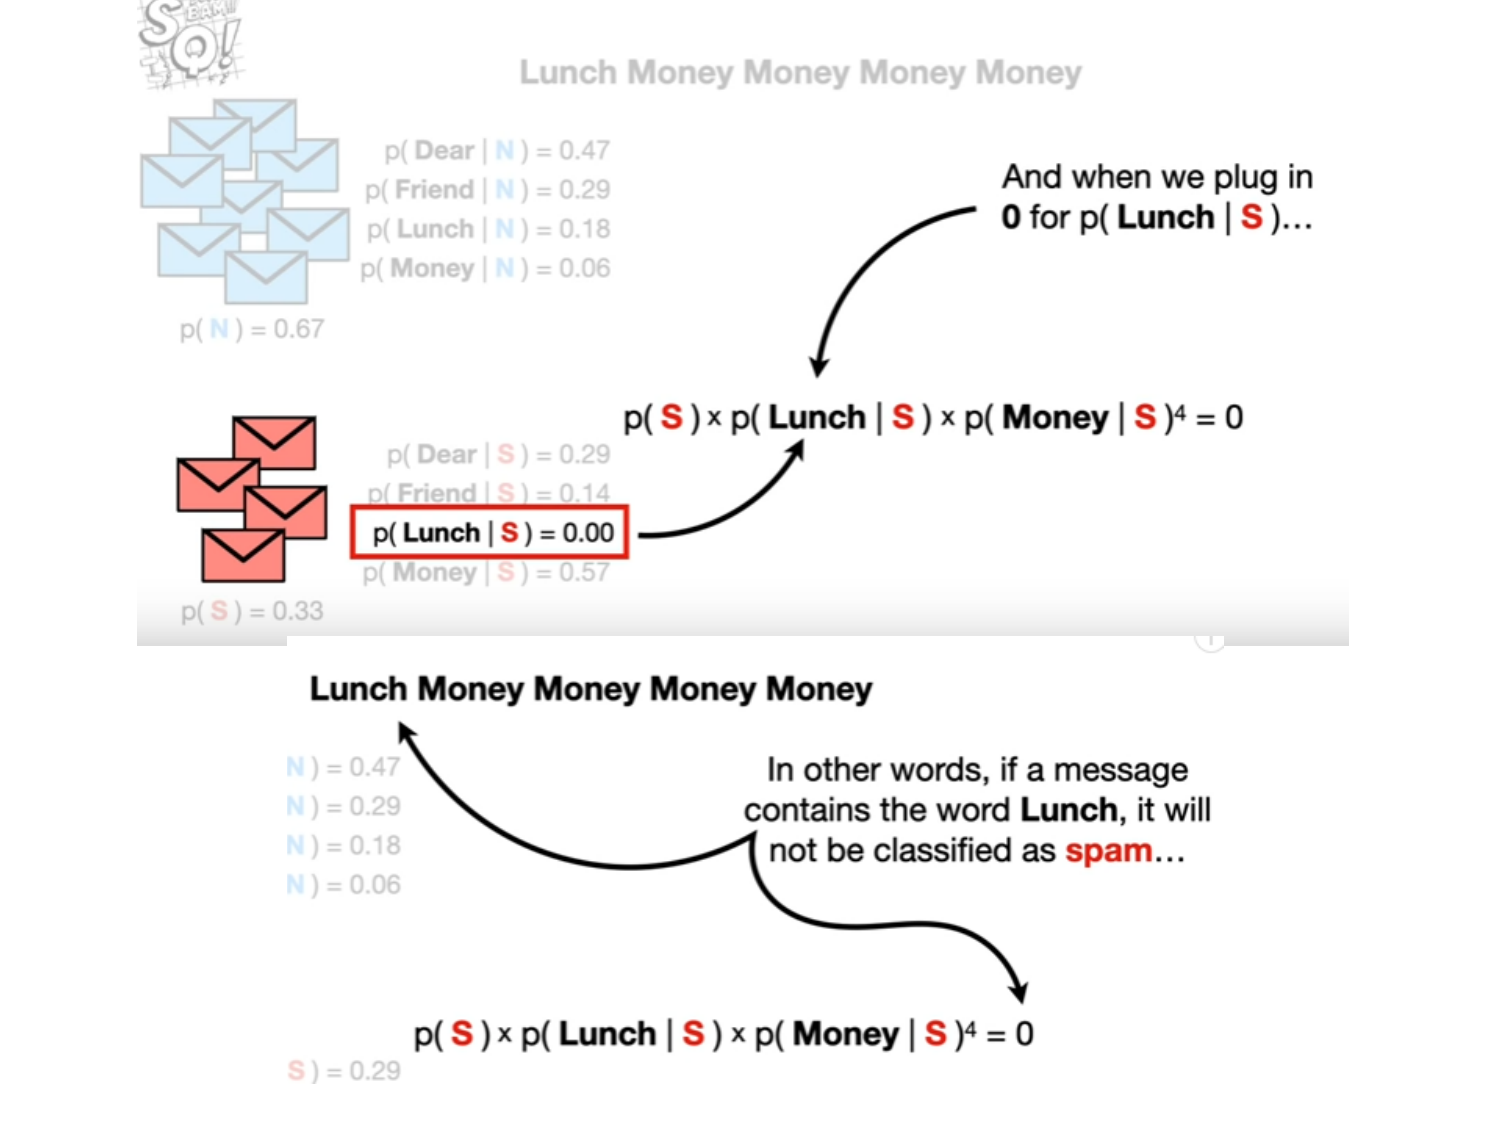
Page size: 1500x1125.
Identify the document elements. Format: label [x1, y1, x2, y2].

list [137, 0, 1349, 646]
picture [287, 636, 1224, 1084]
